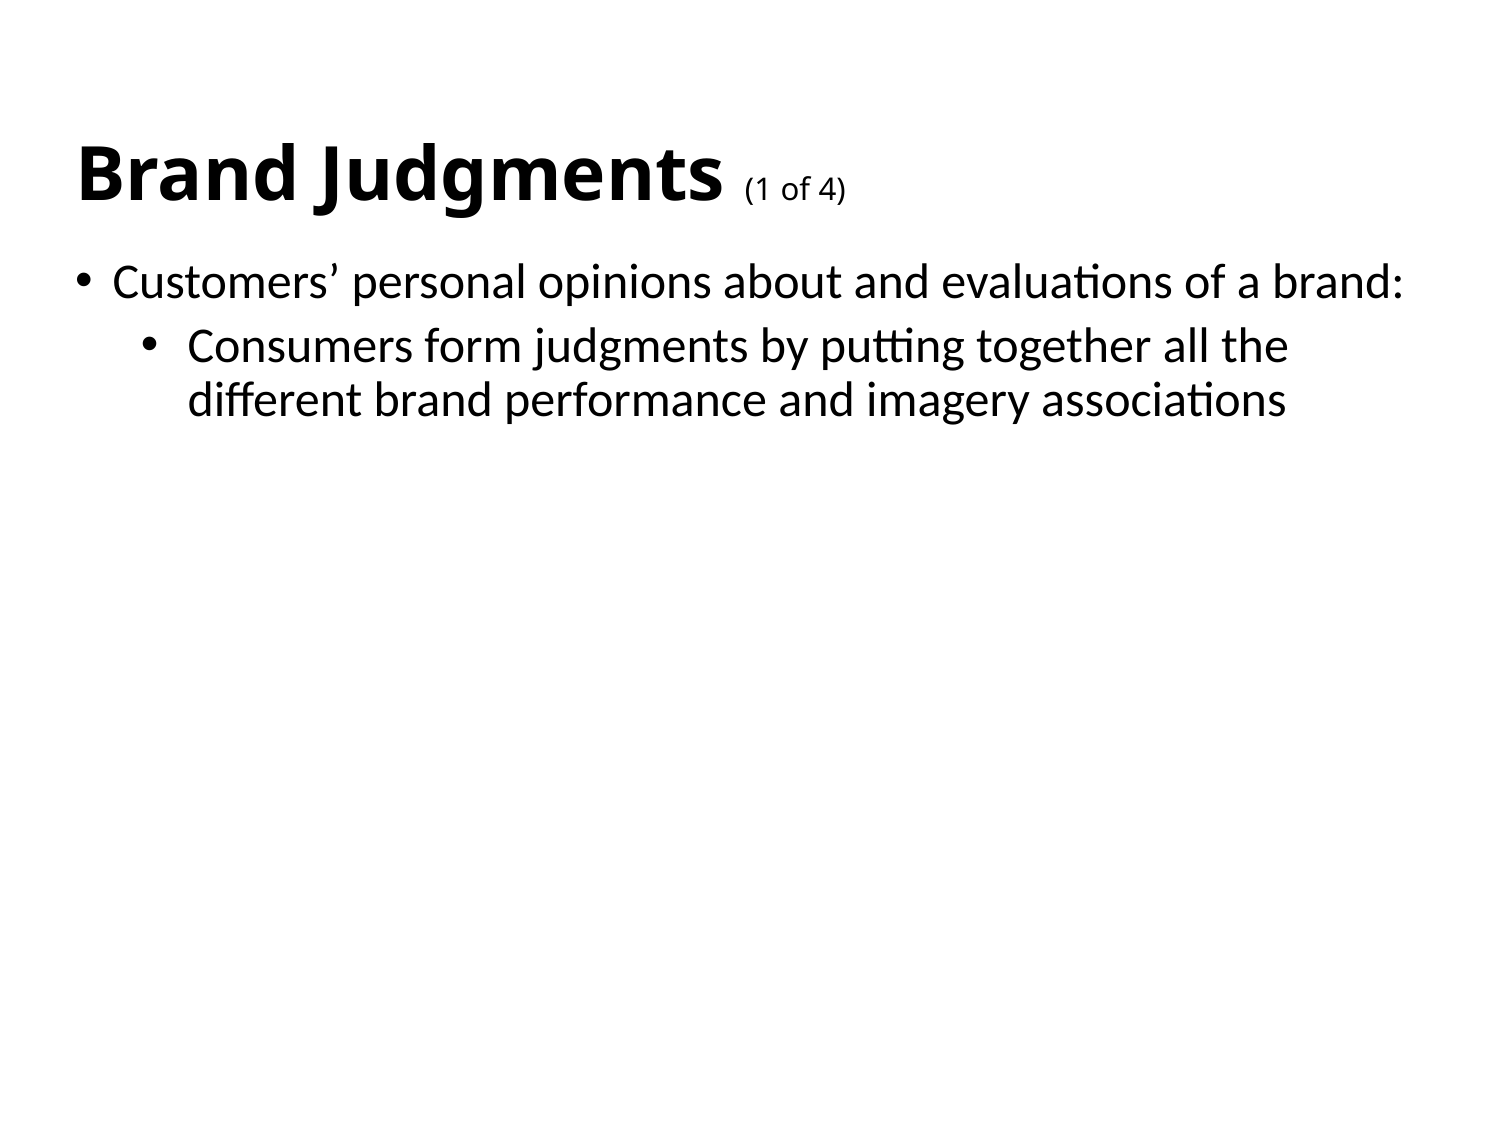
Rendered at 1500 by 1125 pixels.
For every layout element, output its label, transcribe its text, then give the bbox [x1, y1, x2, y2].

list Customers’ personal opinions about and evaluations of a brand: Consumers form judgments by putting together all the different brand performance and imagery associations [75, 255, 1425, 983]
title Brand Judgments (1 of 4) [75, 35, 1425, 216]
